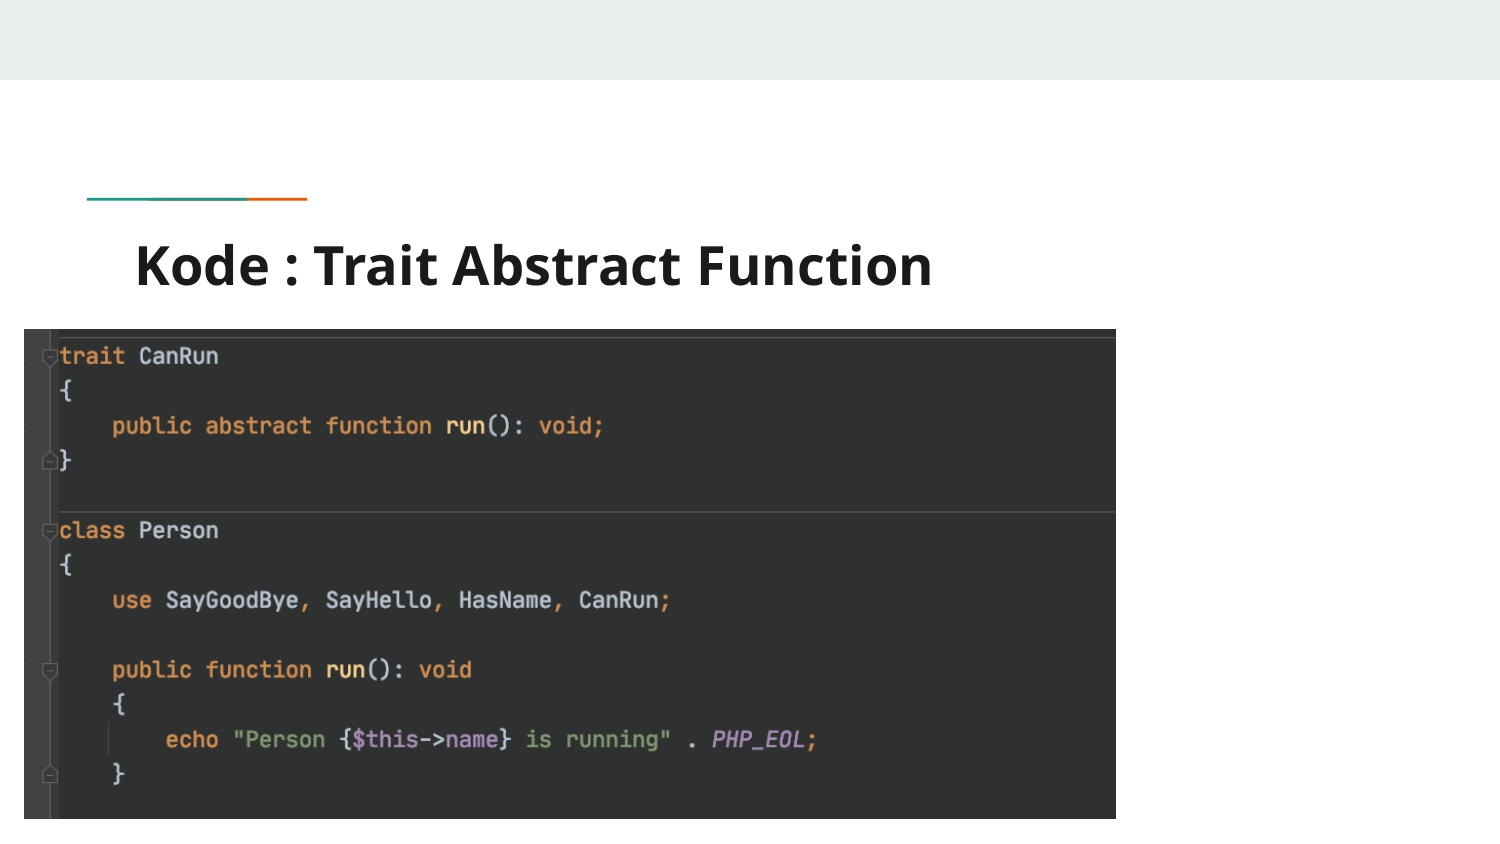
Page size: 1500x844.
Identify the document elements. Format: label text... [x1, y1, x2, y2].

picture [24, 328, 1117, 819]
title Kode : Trait Abstract Function [119, 216, 1381, 305]
